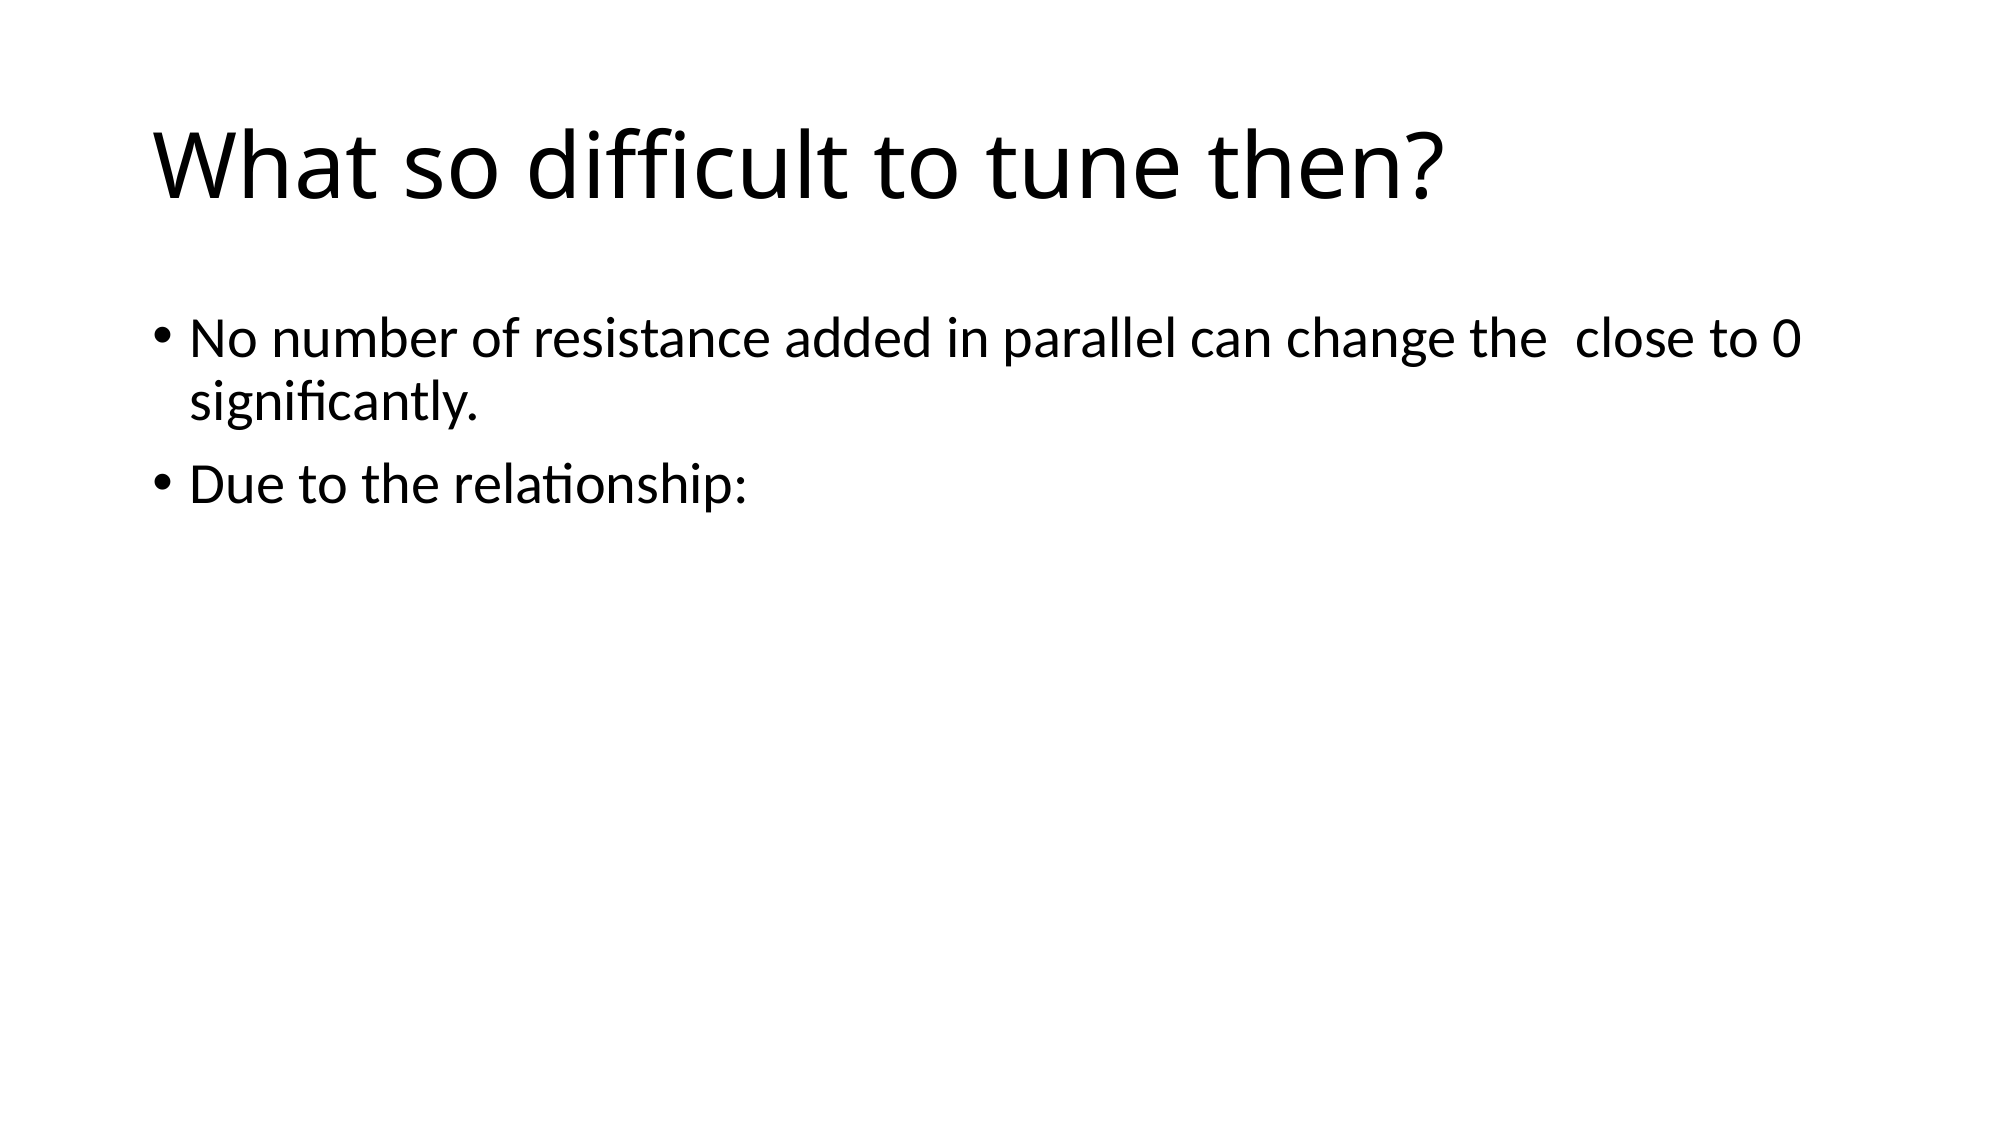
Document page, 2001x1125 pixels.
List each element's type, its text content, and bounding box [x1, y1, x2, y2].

title What so difficult to tune then? [137, 59, 1863, 278]
